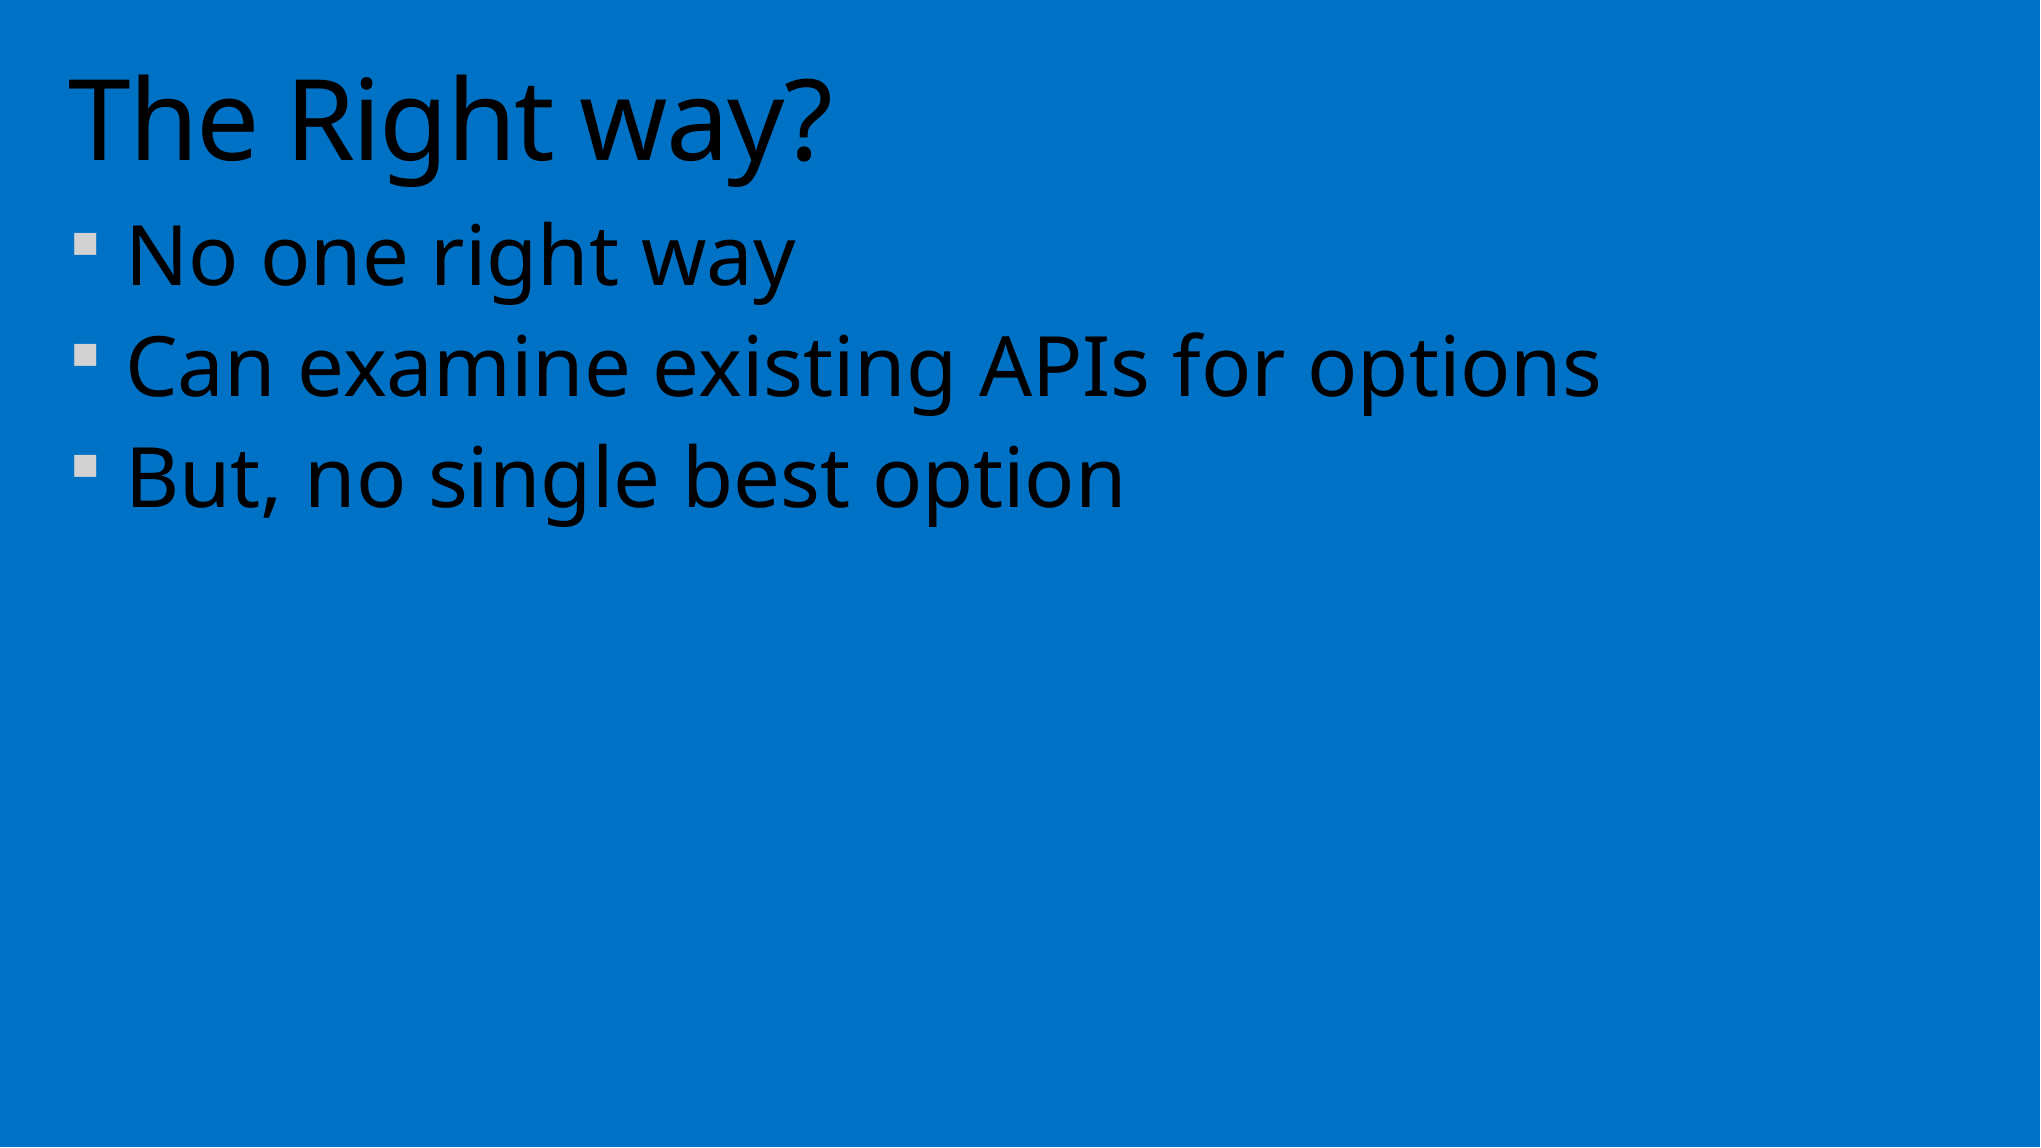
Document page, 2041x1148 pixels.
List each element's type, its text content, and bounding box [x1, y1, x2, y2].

list No one right way Can examine existing APIs for options But, no single best option [45, 198, 2041, 544]
title The Right way? [45, 48, 1996, 199]
